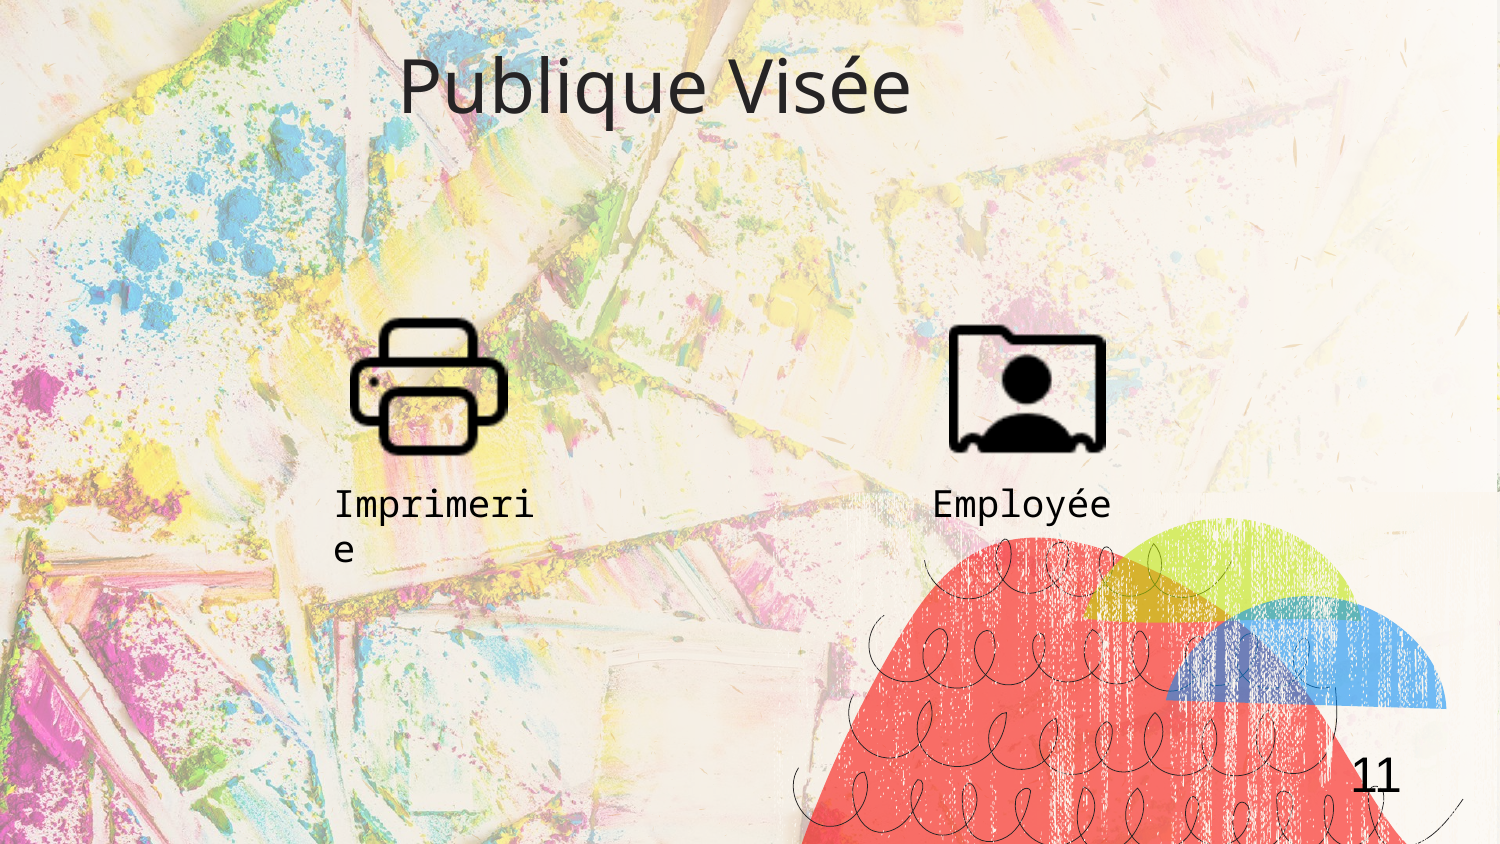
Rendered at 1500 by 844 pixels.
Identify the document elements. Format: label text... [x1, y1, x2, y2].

picture [0, 0, 264, 844]
text_box Employée [917, 472, 1127, 533]
picture [350, 309, 508, 467]
title Publique Visée [382, 24, 1213, 326]
picture [773, 0, 1500, 844]
text_box Imprimerie [318, 472, 569, 578]
text_box 11 [1335, 735, 1484, 811]
picture [949, 315, 1106, 473]
